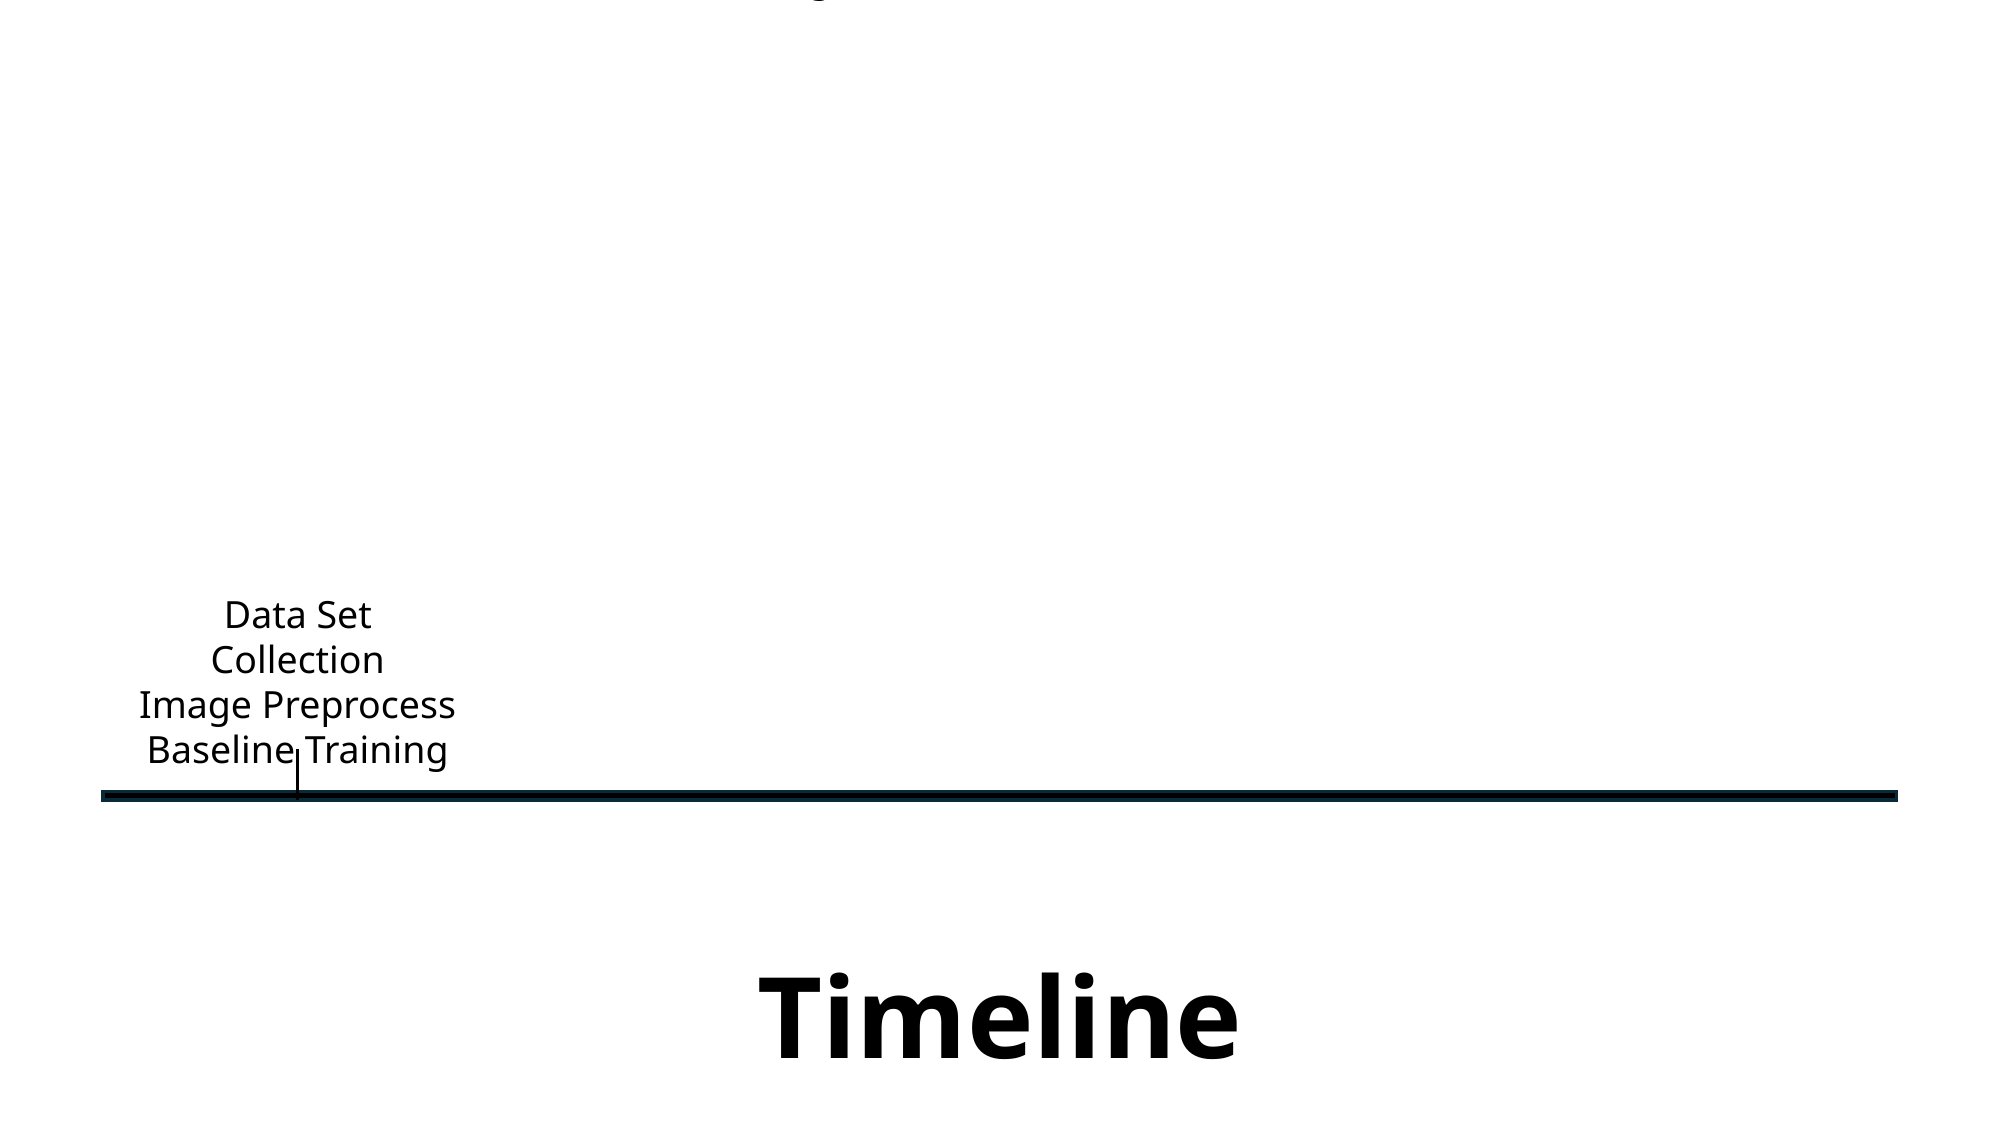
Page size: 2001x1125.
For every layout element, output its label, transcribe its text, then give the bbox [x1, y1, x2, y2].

text_box Data Set Collection Image Preprocess Baseline Training [118, 583, 477, 779]
text_box Realtime Detection Model Integration [597, 0, 957, 8]
text_box Timeline [137, 913, 1863, 1125]
text_box [101, 790, 1898, 802]
